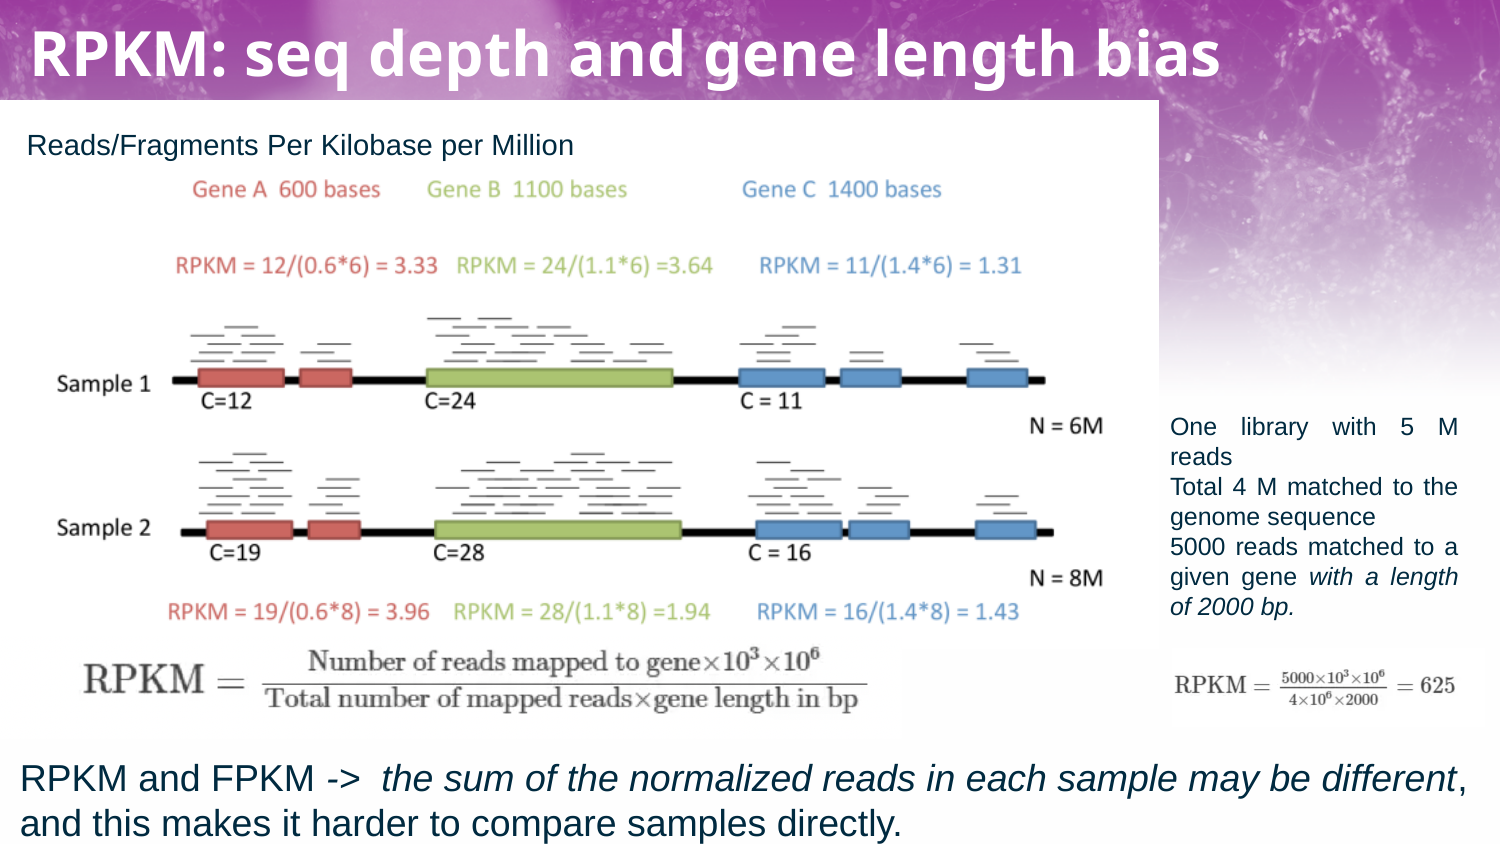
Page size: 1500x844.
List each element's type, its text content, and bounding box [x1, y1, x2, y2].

picture [0, 0, 1500, 844]
text_box RPKM: seq depth and gene length bias [29, 22, 1500, 144]
text_box RPKM and FPKM -> the sum of the normalized reads in each sample may be different, and this makes it harder to compare samples directly. [8, 748, 1500, 844]
text_box One library with 5 M reads Total 4 M matched to the genome sequence 5000 reads matched to a given gene with a length of 2000 bp. [1164, 405, 1471, 626]
